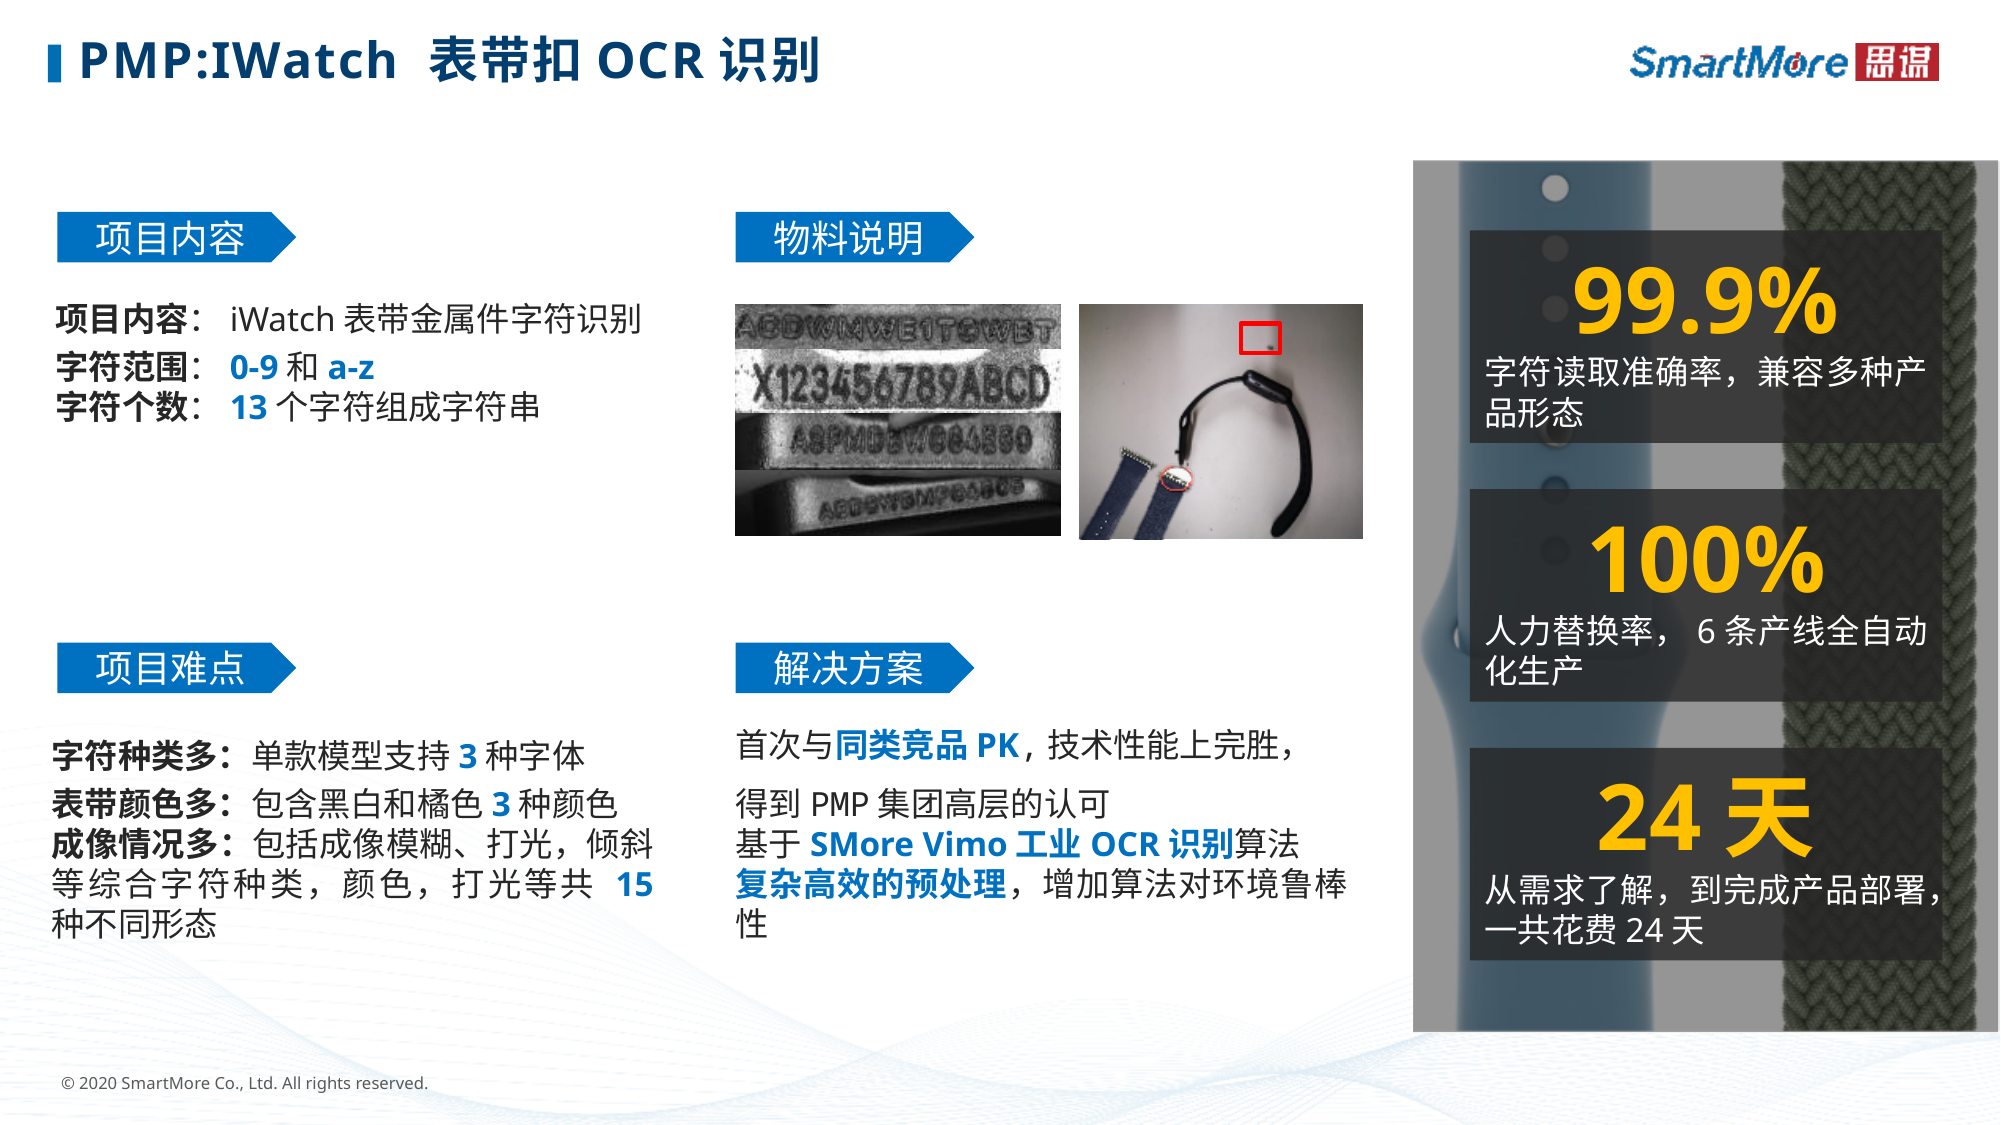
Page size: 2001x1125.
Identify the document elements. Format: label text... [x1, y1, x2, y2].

text_box 解决方案 [734, 641, 976, 695]
title PMP:IWatch 表带扣OCR识别 [78, 34, 1565, 90]
text_box 物料说明 [734, 210, 976, 264]
text_box 项目难点 [56, 641, 298, 695]
text_box 首次与同类竞品PK,技术性能上完胜， 得到PMP集团高层的认可 基于SMore Vimo工业OCR识别算法 复杂高效的预处理，增加算法对环境鲁棒性 [720, 727, 1363, 951]
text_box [1079, 304, 1363, 539]
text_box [735, 304, 1061, 536]
text_box 项目内容：iWatch表带金属件字符识别 字符范围：0-9和a-z 字符个数：13个字符组成字符串 [40, 290, 723, 434]
text_box 项目内容 [56, 210, 298, 264]
picture [0, 0, 2001, 1125]
text_box 字符种类多：单款模型支持3种字体 表带颜色多：包含黑白和橘色3种颜色 成像情况多：包括成像模糊、打光，倾斜等综合字符种类，颜色，打光等共 15 种不同形态 [36, 728, 669, 951]
